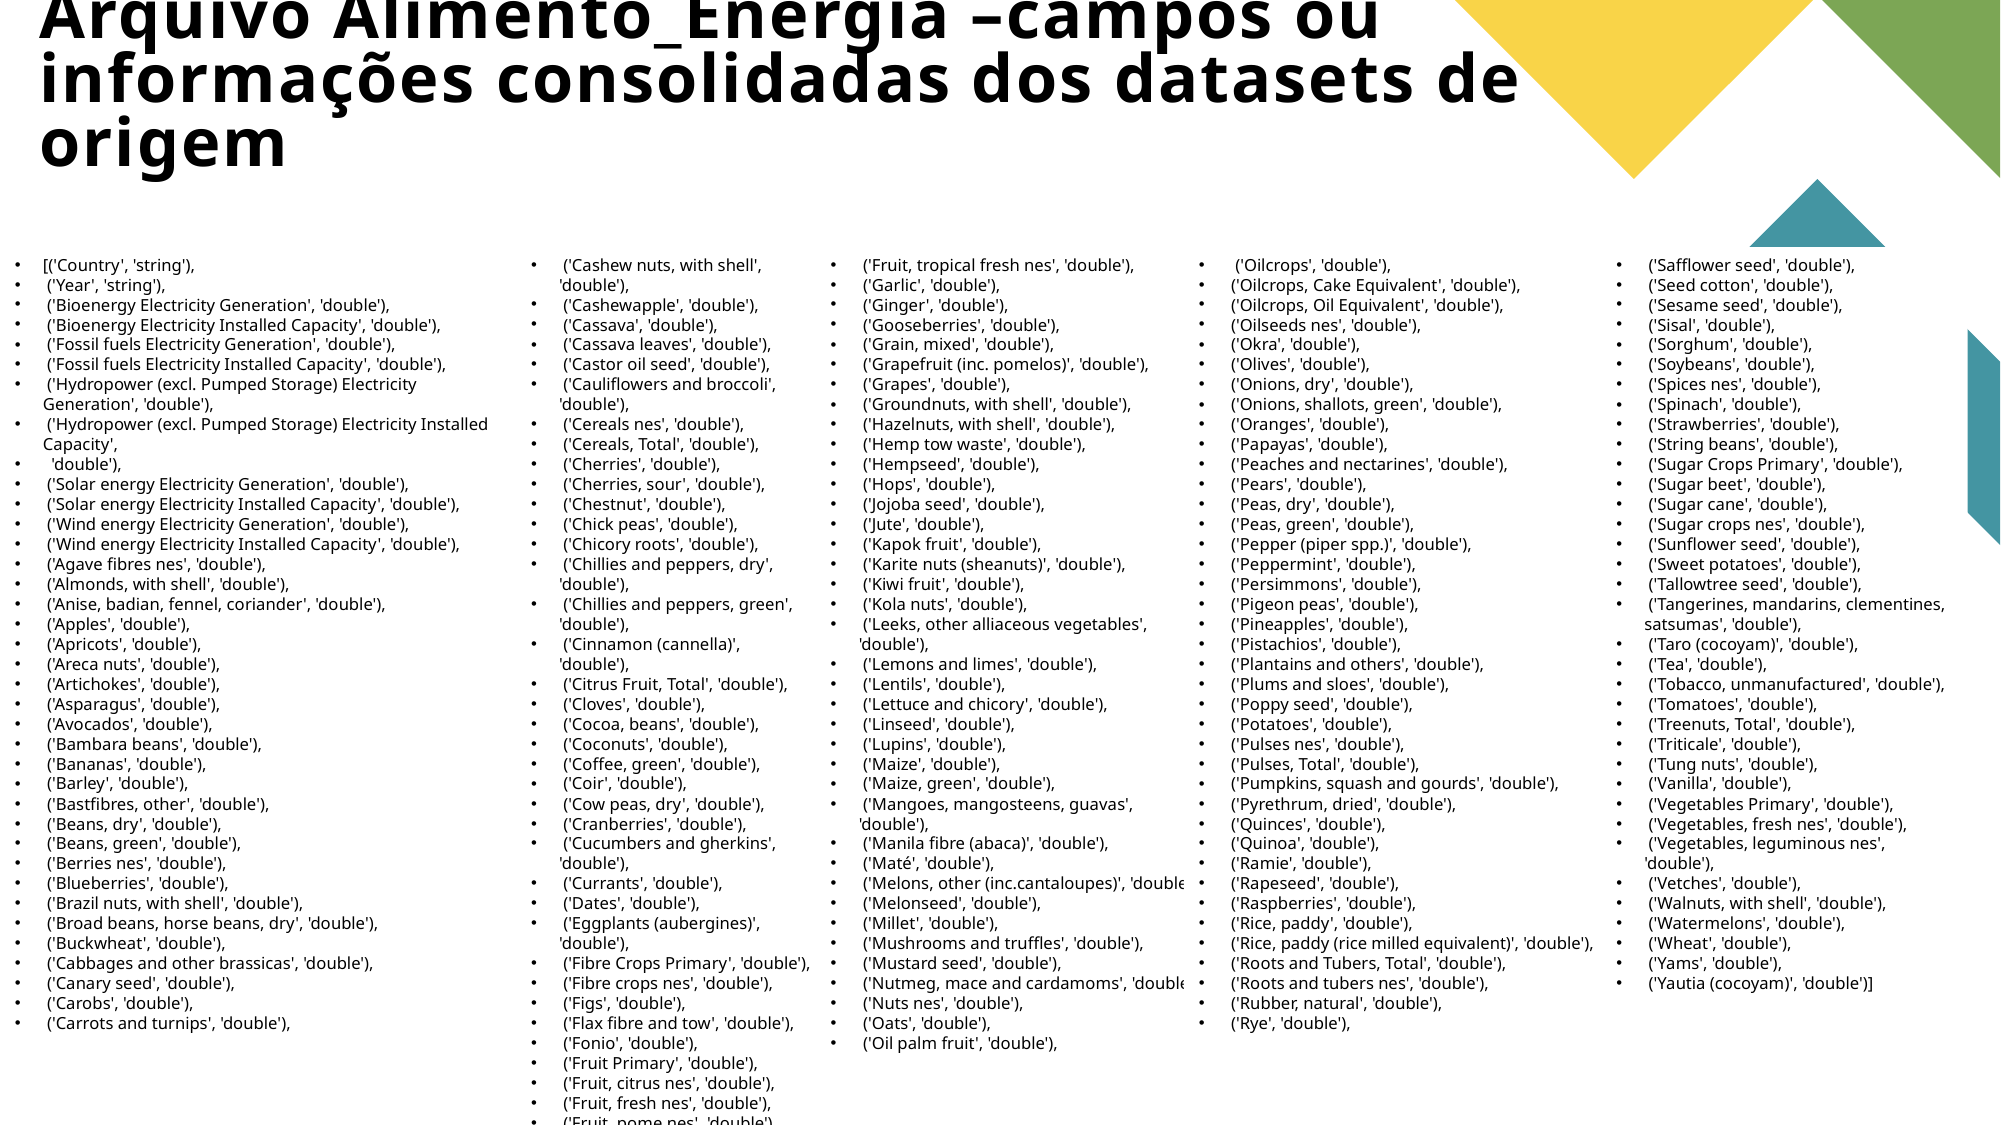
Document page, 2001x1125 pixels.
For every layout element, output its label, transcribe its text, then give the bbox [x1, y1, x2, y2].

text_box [0, 247, 1968, 1111]
title Arquivo Alimento_Energia –campos ou informações consolidadas dos datasets de origem [39, 14, 1644, 247]
